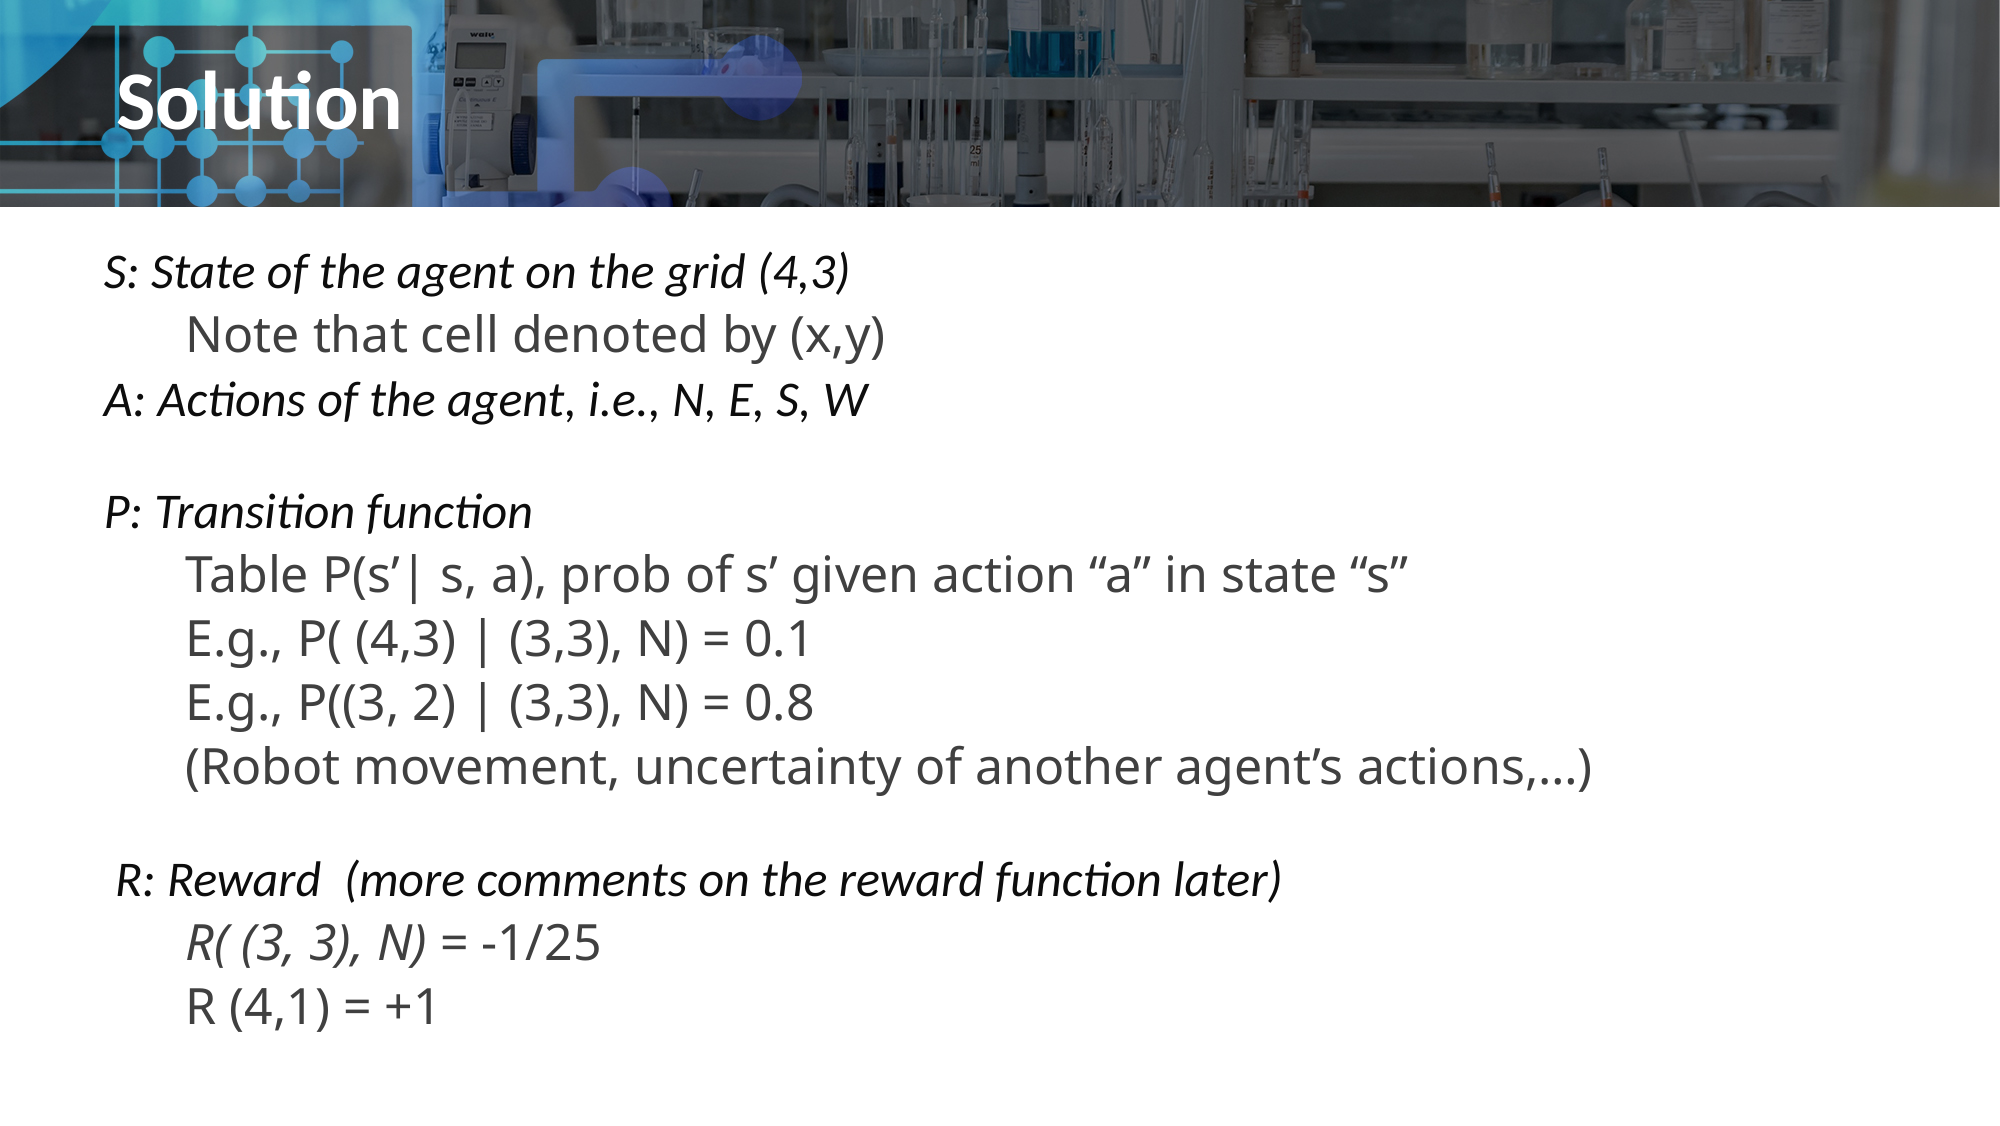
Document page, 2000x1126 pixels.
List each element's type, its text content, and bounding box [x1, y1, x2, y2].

text_box S: State of the agent on the grid (4,3) Note that cell denoted by (x,y) A: Actions of the agent, i.e., N, E, S, W P: Transition function Table P(s’| s, a), prob of s’ given action “a” in state “s” E.g., P( (4,3) | (3,3), N) = 0.1 E.g., P((3, 2) | (3,3), N) = 0.8 (Robot movement, uncertainty of another agent’s actions,…) R: Reward (more comments on the reward function later) R( (3, 3), N) = -1/25 R (4,1) = +1 [87, 237, 1804, 1059]
picture [0, 0, 2000, 1125]
title Solution [99, 31, 1900, 163]
